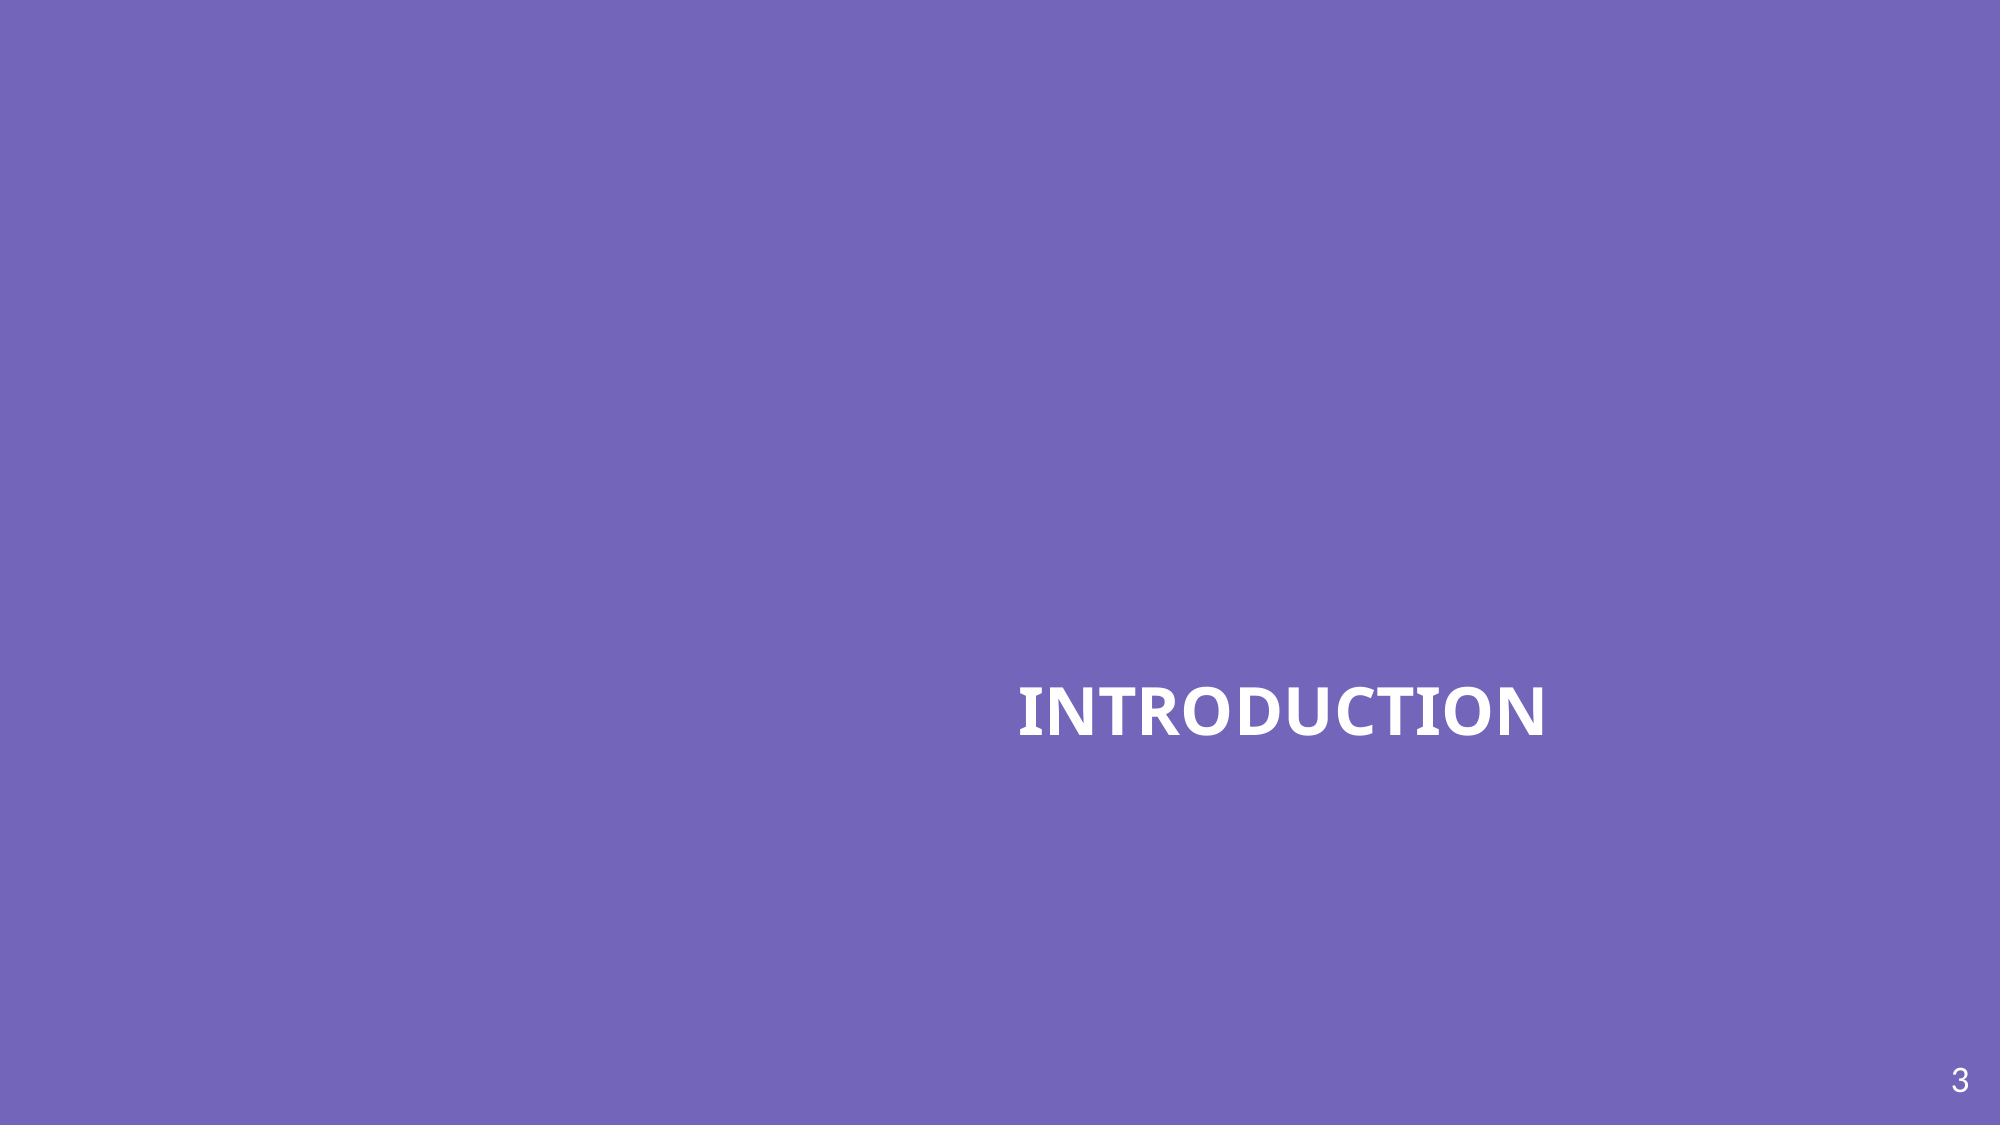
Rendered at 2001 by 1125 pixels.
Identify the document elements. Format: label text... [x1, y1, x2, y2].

list Introduction [1018, 668, 1877, 899]
text_box 3 [1935, 1047, 1985, 1107]
text_box [0, 0, 2000, 1125]
